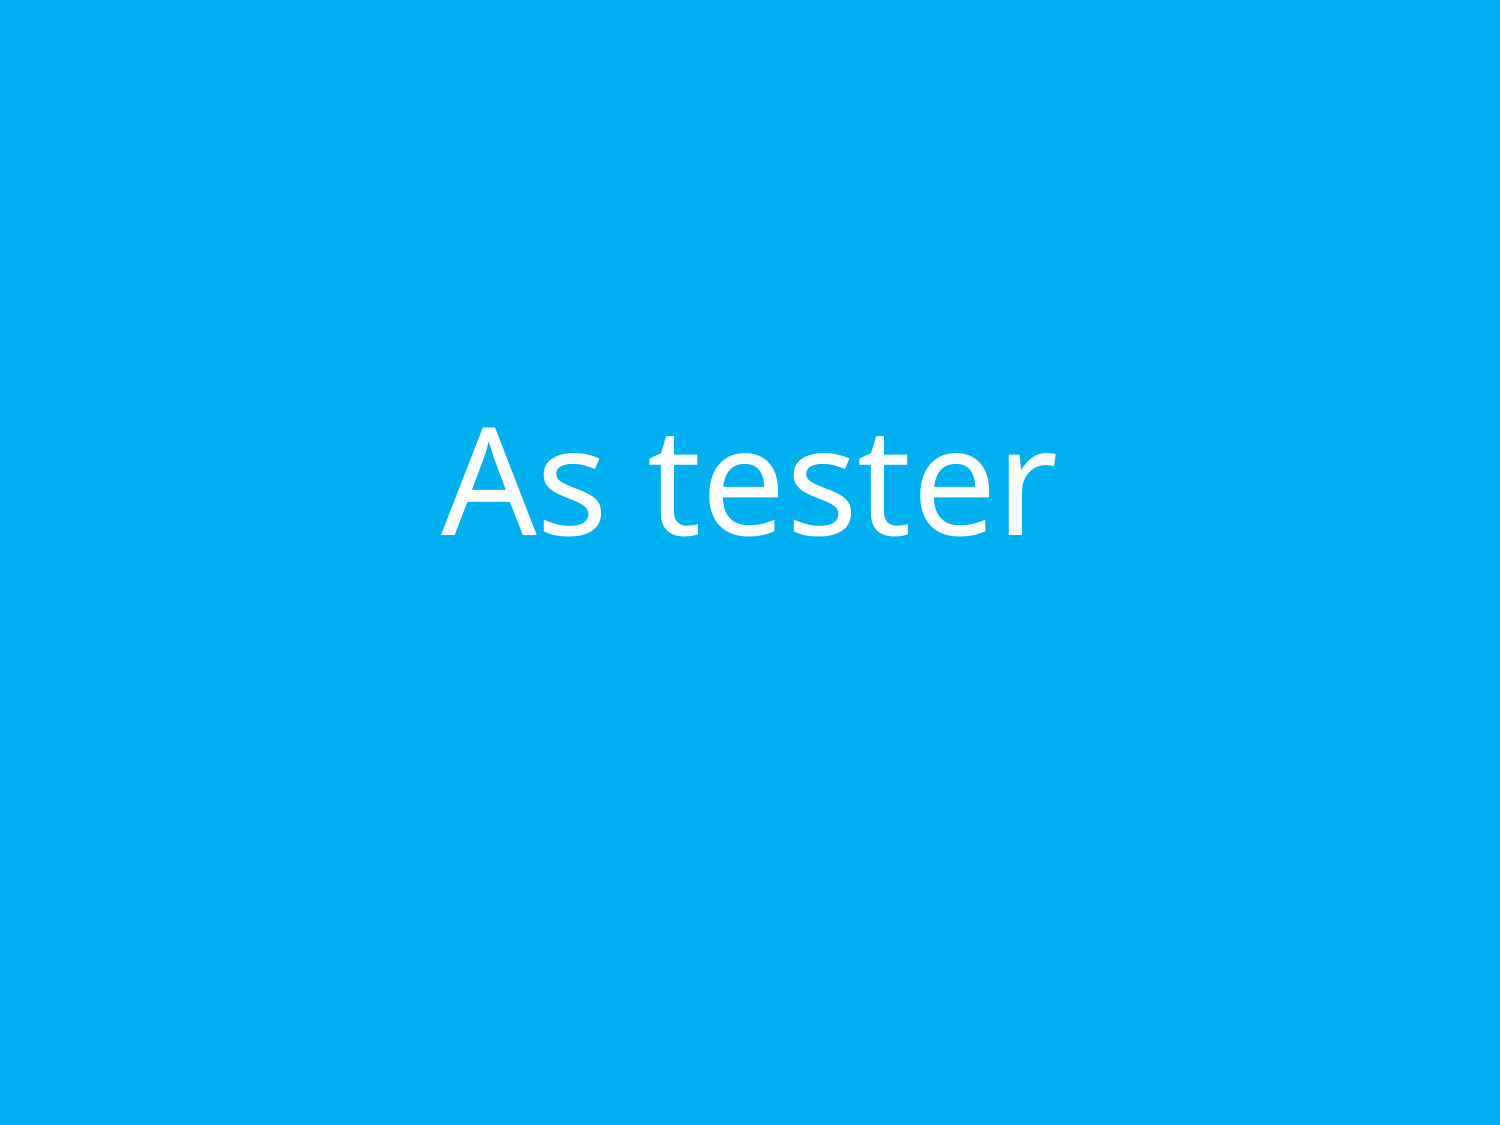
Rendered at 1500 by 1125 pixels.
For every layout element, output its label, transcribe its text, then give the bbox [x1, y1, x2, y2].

title As tester [112, 184, 1388, 576]
